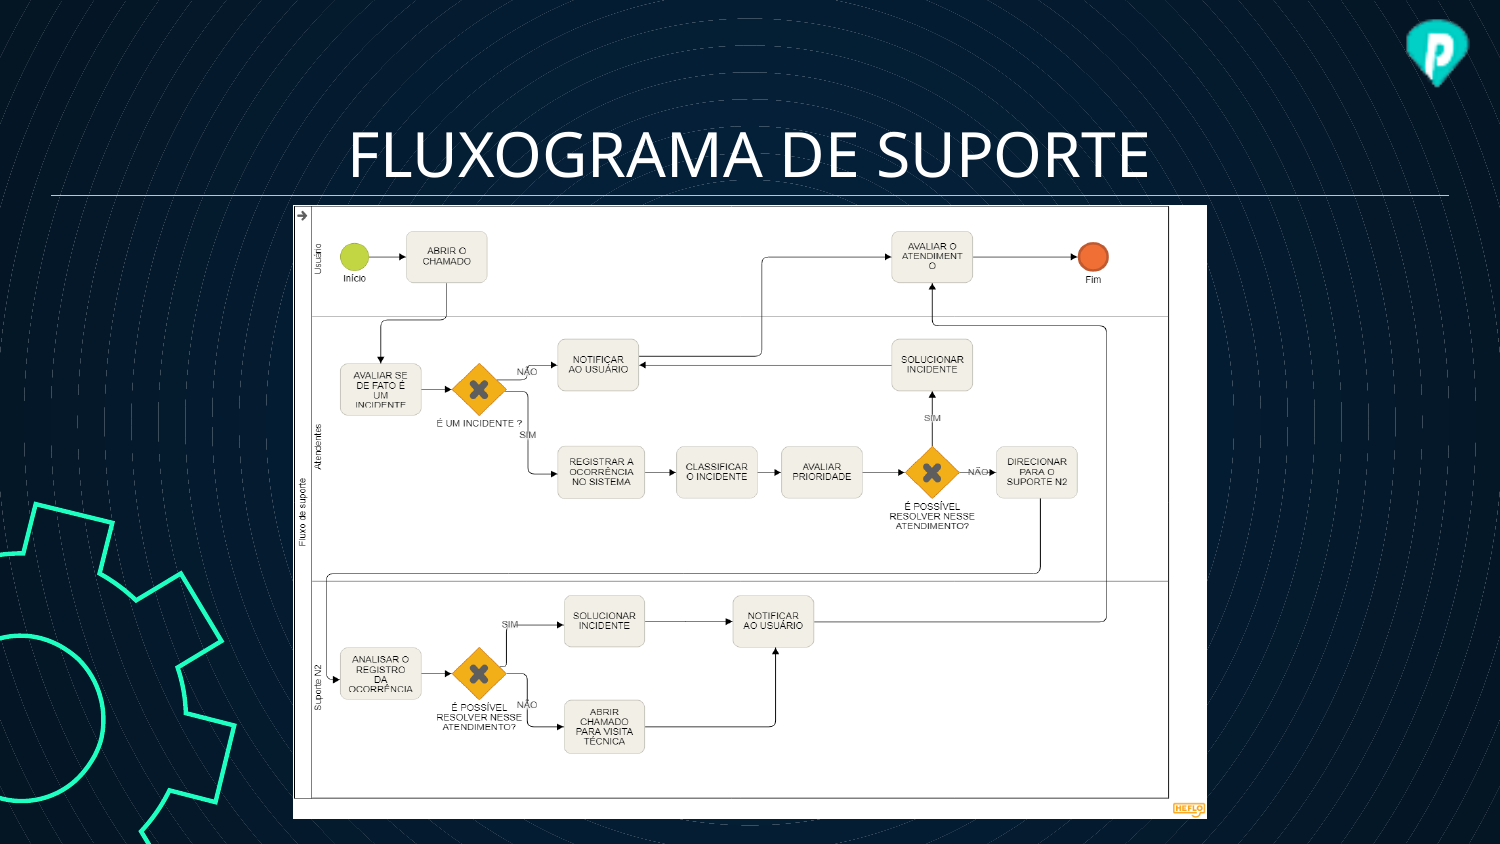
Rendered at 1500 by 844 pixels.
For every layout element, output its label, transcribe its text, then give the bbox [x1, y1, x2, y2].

picture [1403, 18, 1477, 92]
title FLUXOGRAMA DE SUPORTE [1210, 202, 1449, 206]
picture [293, 204, 1207, 819]
title FLUXOGRAMA DE SUPORTE [51, 105, 1449, 195]
